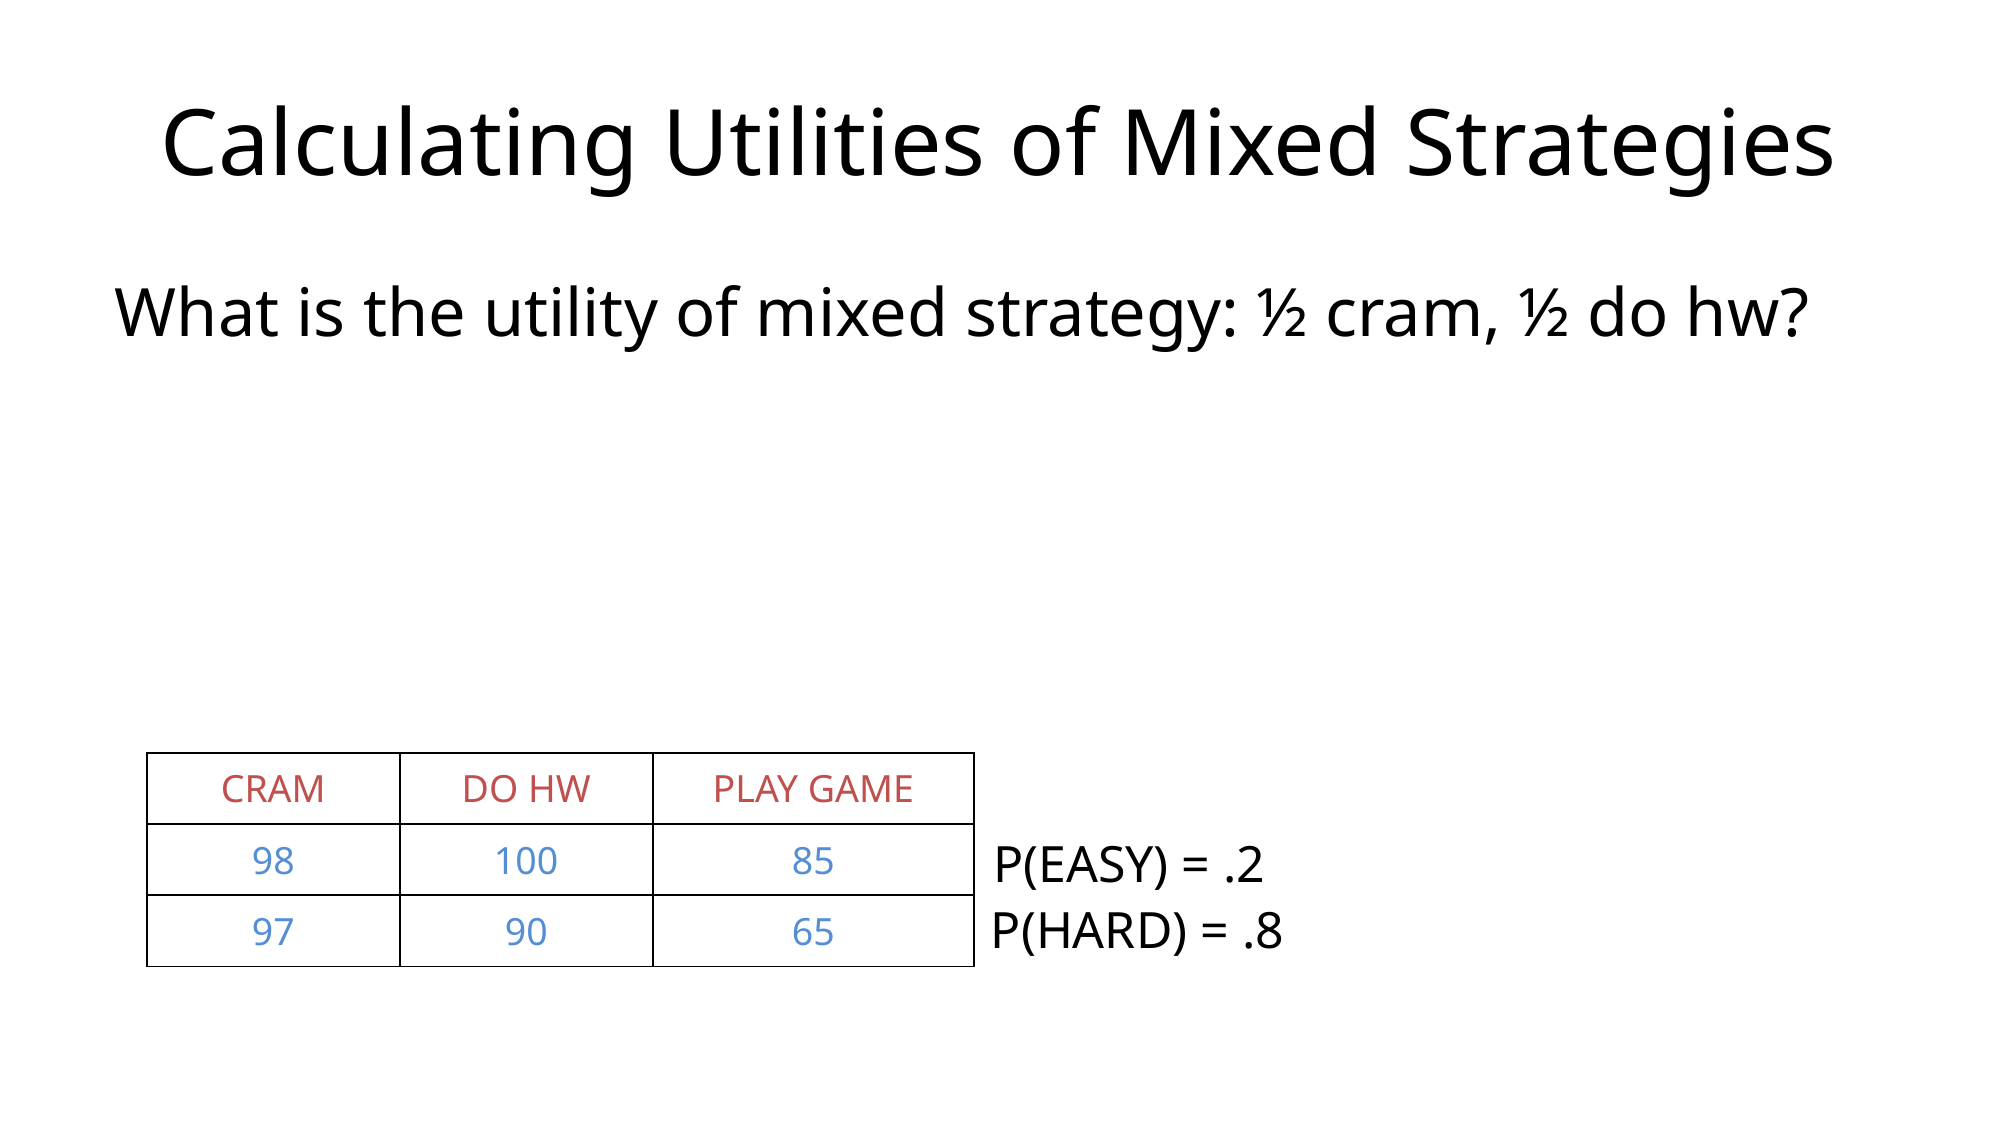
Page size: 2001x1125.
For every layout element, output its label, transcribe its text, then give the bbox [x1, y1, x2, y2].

table_header CRAM [148, 754, 399, 823]
table_header DO HW [401, 754, 652, 823]
table_cell 100 [401, 825, 652, 894]
text_box P(HARD) = .8 [976, 890, 1300, 966]
title Calculating Utilities of Mixed Strategies [99, 45, 1900, 233]
table_cell 98 [148, 825, 399, 894]
table_header PLAY GAME [654, 754, 973, 823]
table_cell 65 [654, 896, 973, 966]
table_cell 85 [654, 825, 973, 894]
table_cell 90 [401, 896, 652, 966]
text_box P(EASY) = .2 [978, 825, 1281, 890]
table_cell 97 [148, 896, 399, 966]
